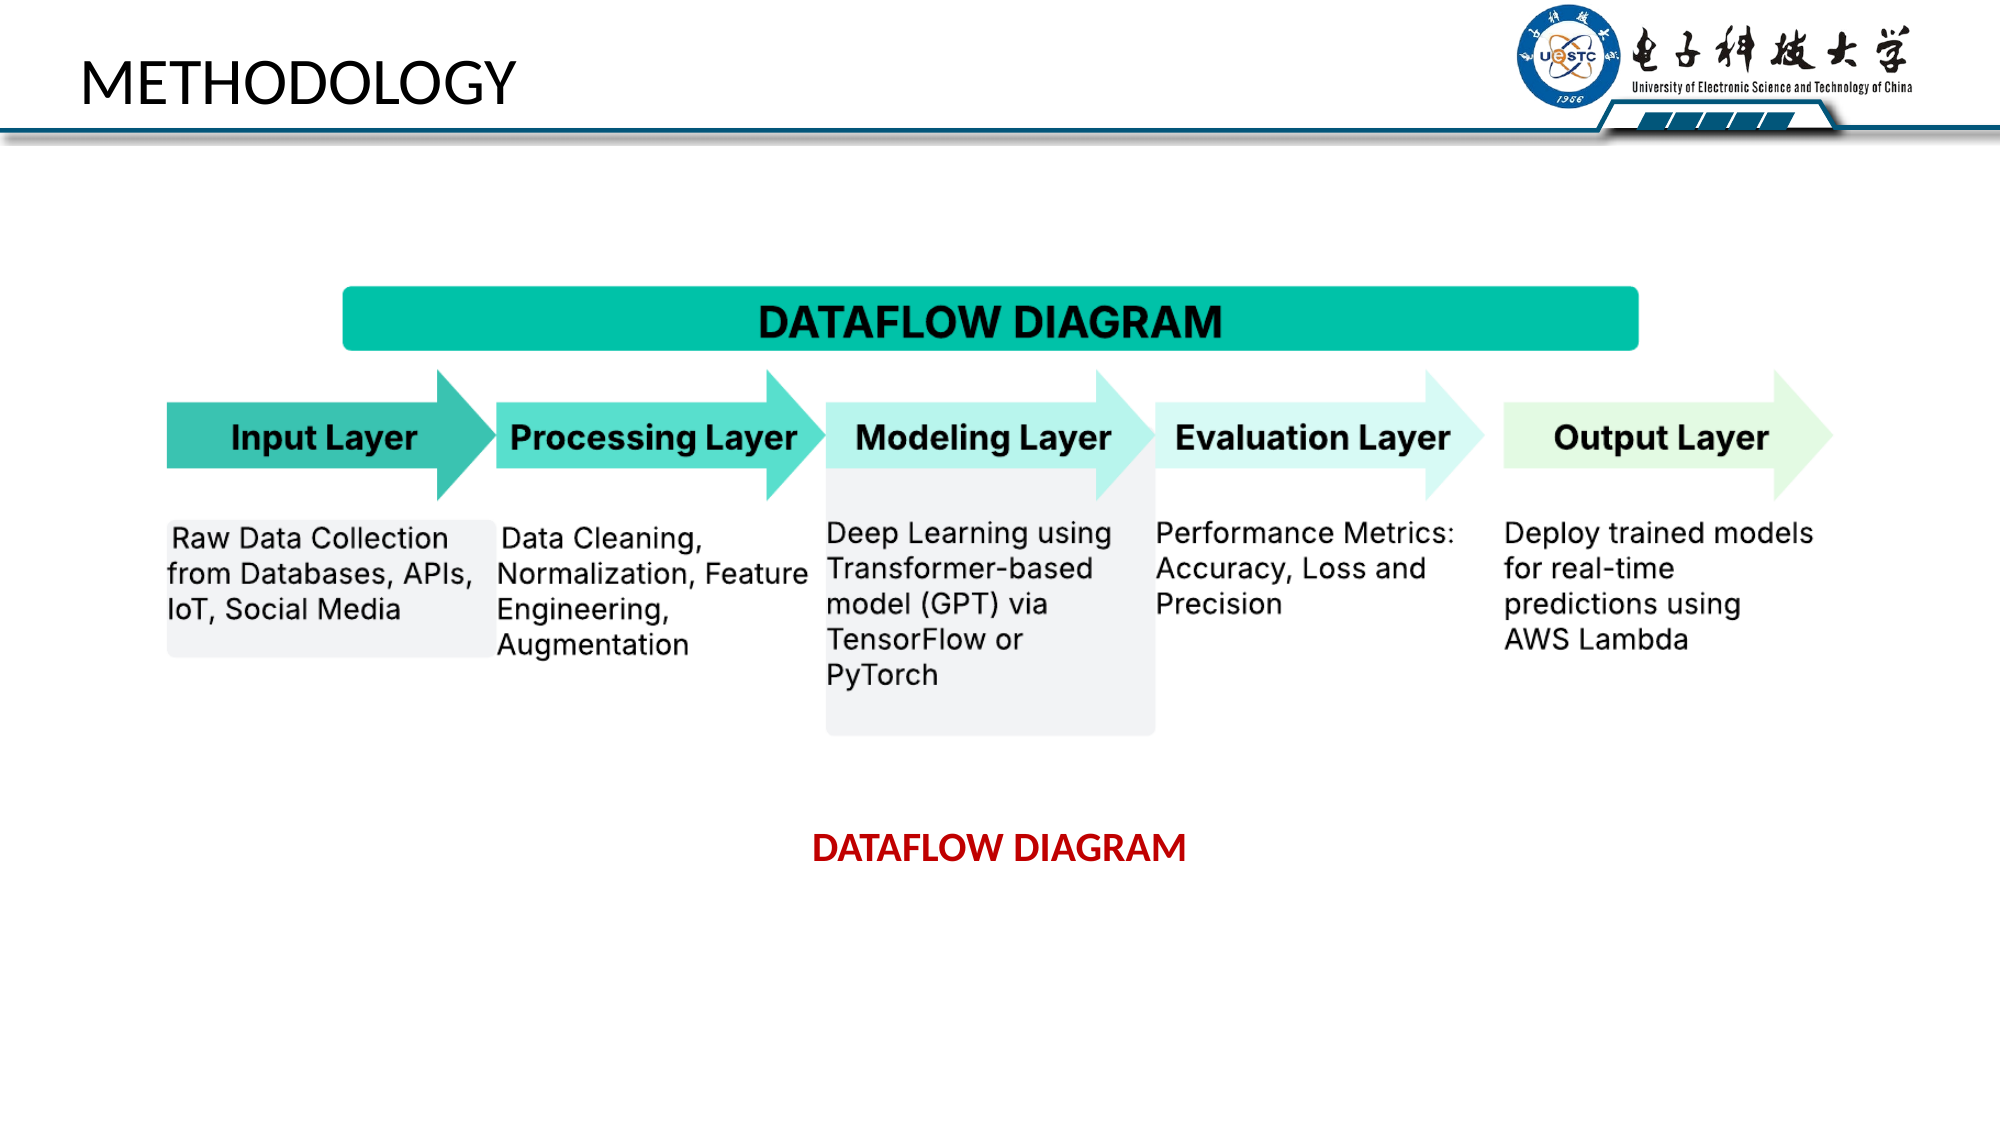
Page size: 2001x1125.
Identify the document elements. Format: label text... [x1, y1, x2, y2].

picture [1504, 0, 1927, 113]
text_box DATAFLOW DIAGRAM [797, 812, 1203, 878]
text_box METHODOLOGY [65, 30, 533, 101]
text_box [0, 101, 2000, 131]
picture [1611, 105, 1822, 113]
picture [122, 242, 1878, 759]
